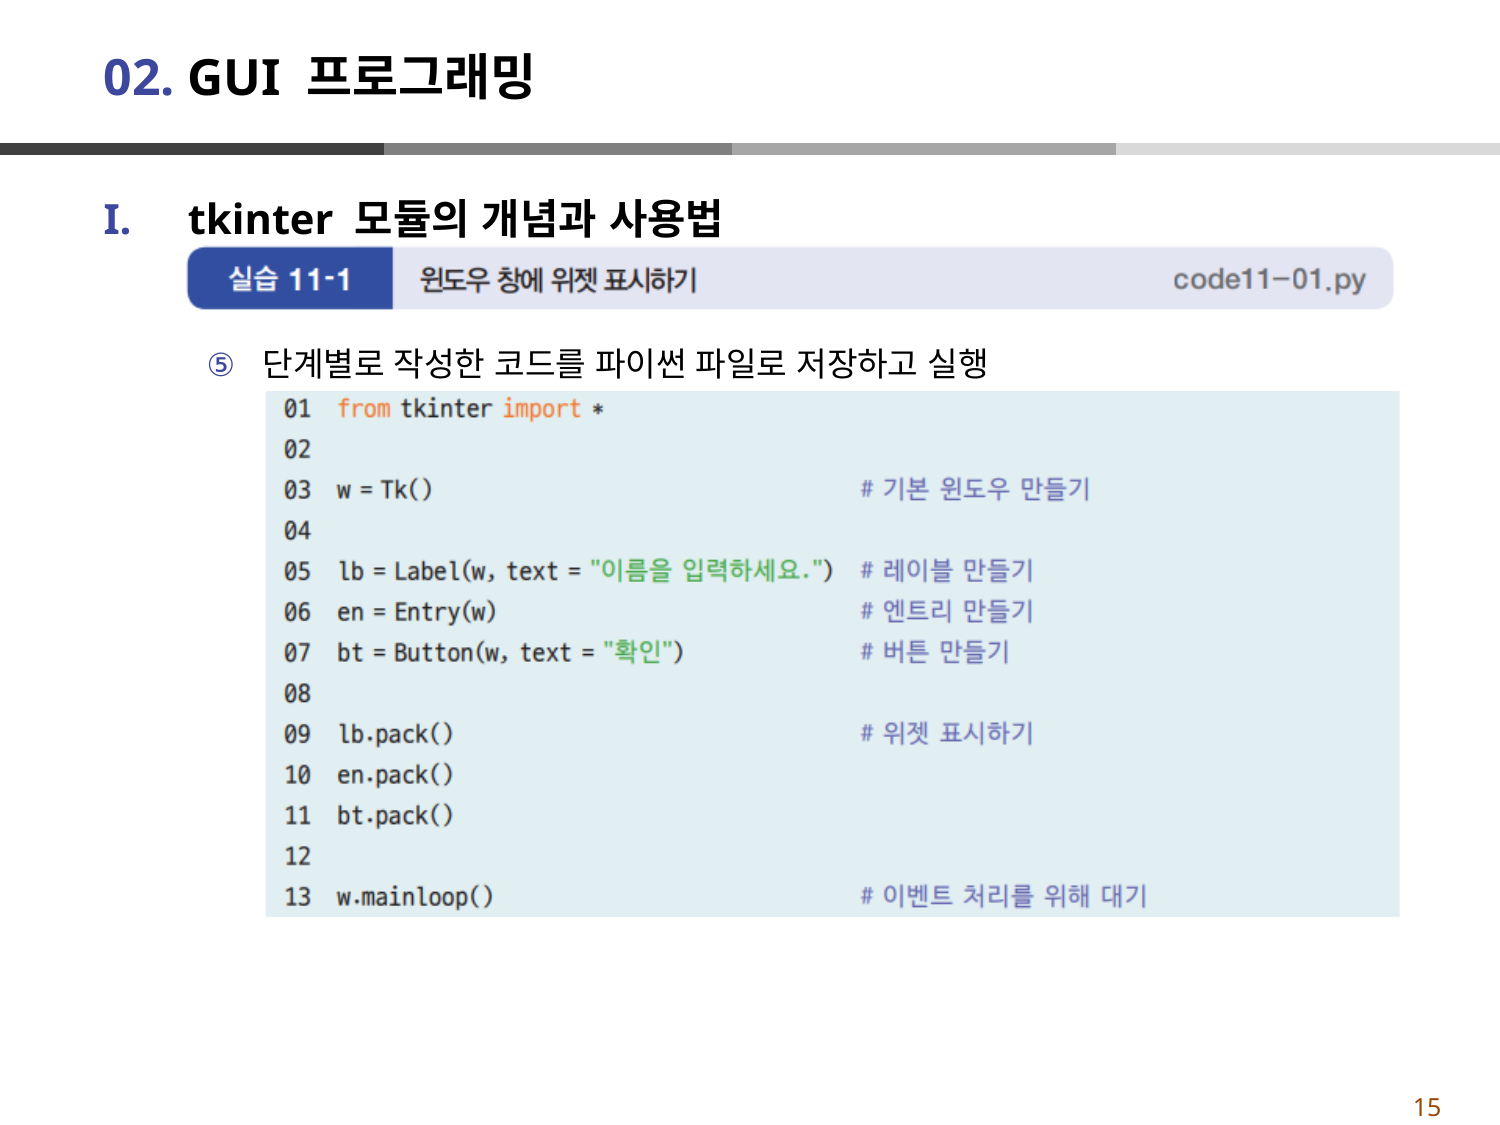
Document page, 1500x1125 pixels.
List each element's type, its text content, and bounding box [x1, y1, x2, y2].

list tkinter 모듈의 개념과 사용법 단계별로 작성한 코드를 파이썬 파일로 저장하고 실행 [88, 160, 1412, 1060]
picture [185, 243, 1400, 316]
title 02. GUI 프로그래밍 [88, 30, 1400, 121]
picture [265, 391, 1400, 917]
